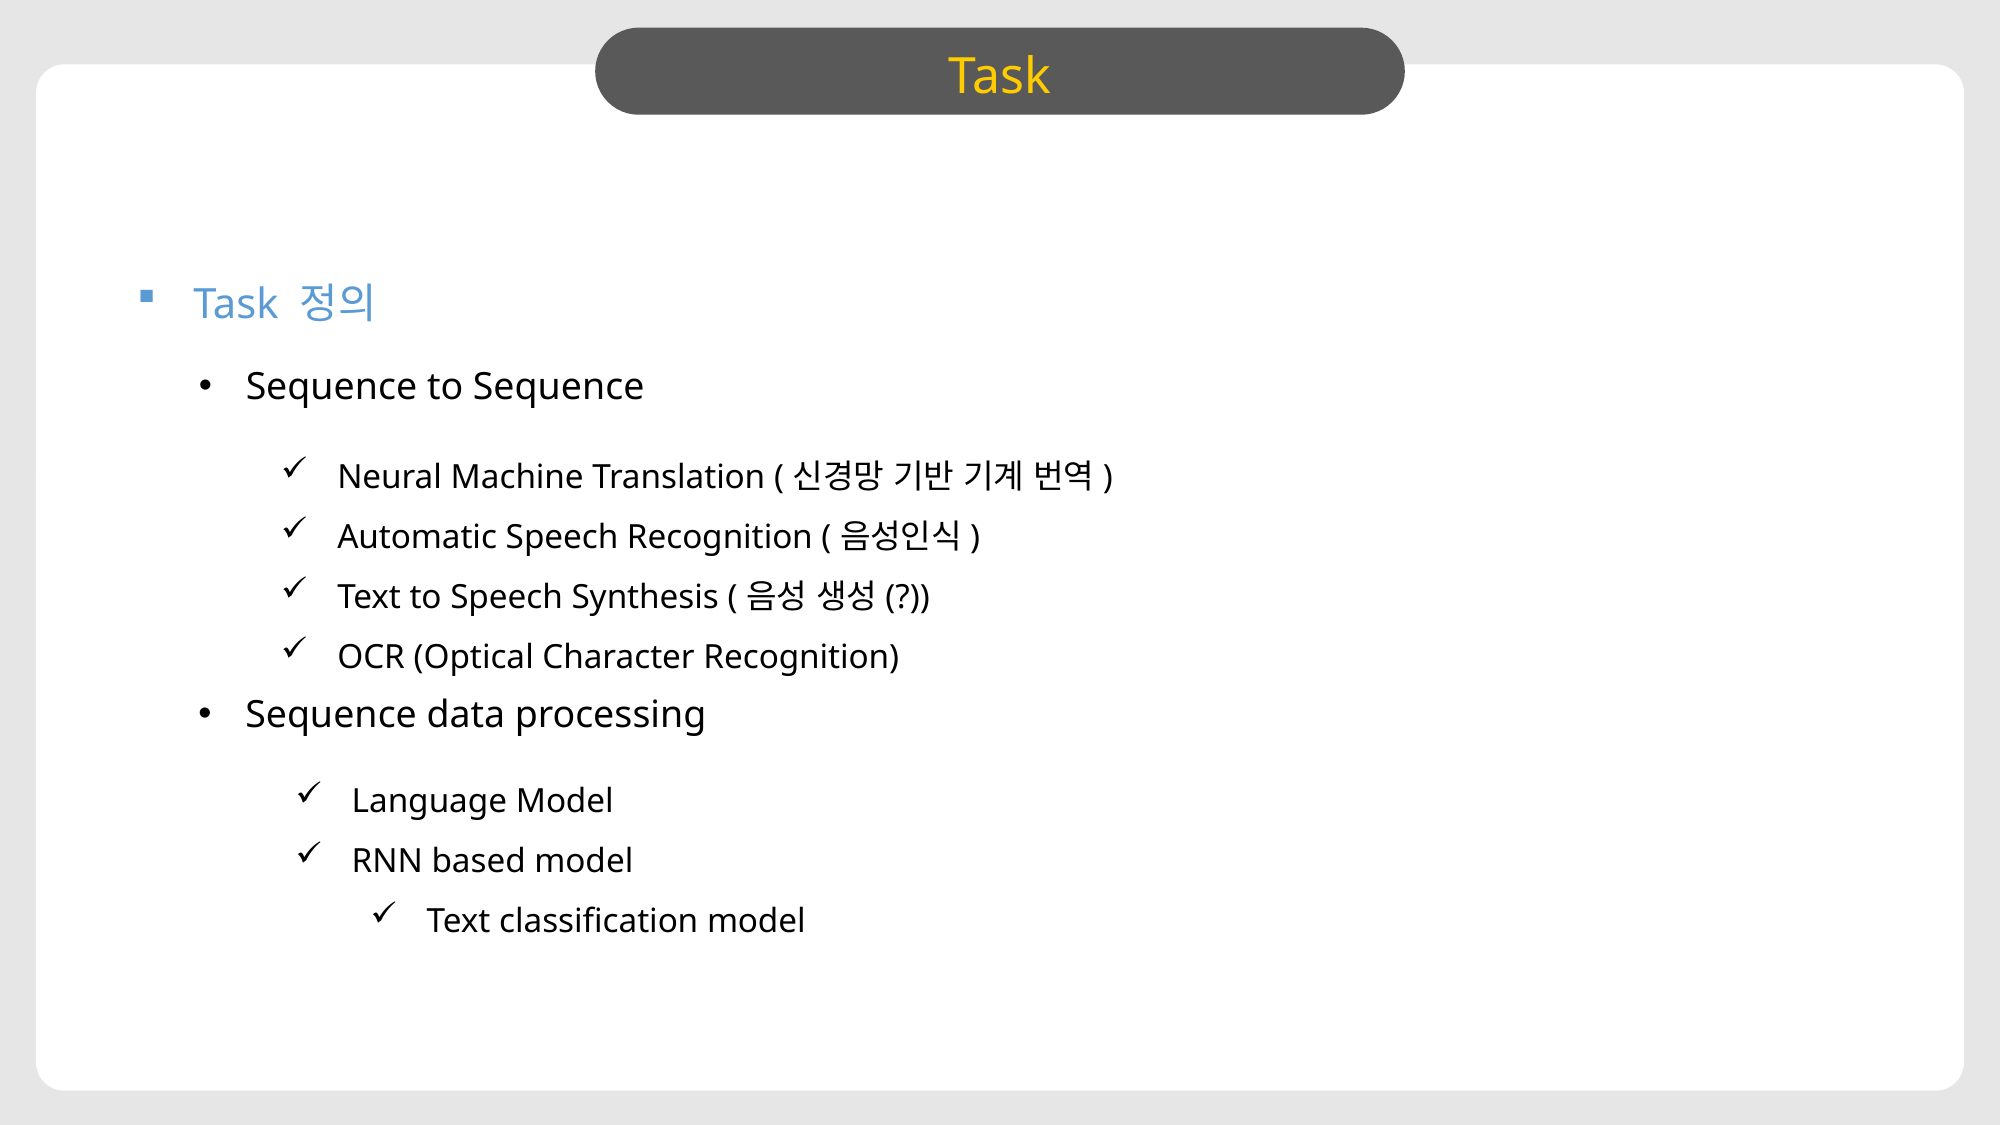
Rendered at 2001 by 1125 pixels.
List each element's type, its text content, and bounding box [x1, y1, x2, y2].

text_box 최근 미세먼지 수치가 급격히 상승함에 따라 이에 대한 관심도가 굉장히 높아지고 있다. 미세먼지는 호흡기 및 심혈관계 질환의 발생과 관련이 있으며, 사망률도 증가시키는 것으로 보고되고 있다. 그러나 현대인의 삶에서 미세먼지에 대한 노출은 불가피한 상황이다. 기상 데이터를 통해 다음 날의 미세먼지 농도를 예측한다면 이에 대한 노출을 최소화하고 예방할 수 있을 것이라 생각한다. 기존의 미세먼지 예측 모델은 농도 수치가 아닌 범위에 따라 ‘좋음‘, ‘보통’, ‘있다. 본 프로젝트는 실제 기상 데이터를 이용하여 알고리즘을 통한 미세먼지 수치(PM 10)을 예측하고자 한다. [34, 63, 1966, 1092]
text_box Language Model RNN based model Text classification model [280, 752, 821, 947]
text_box [594, 26, 1406, 116]
text_box Task [933, 35, 1067, 111]
text_box Sequence to Sequence [184, 355, 1405, 415]
text_box Sequence data processing [183, 682, 1405, 742]
text_box Task 정의 [122, 194, 1863, 335]
text_box Neural Machine Translation (신경망 기반 기계 번역) Automatic Speech Recognition (음성인식) Text to Speech Synthesis (음성 생성(?)) OCR (Optical Character Recognition) [266, 427, 1128, 682]
